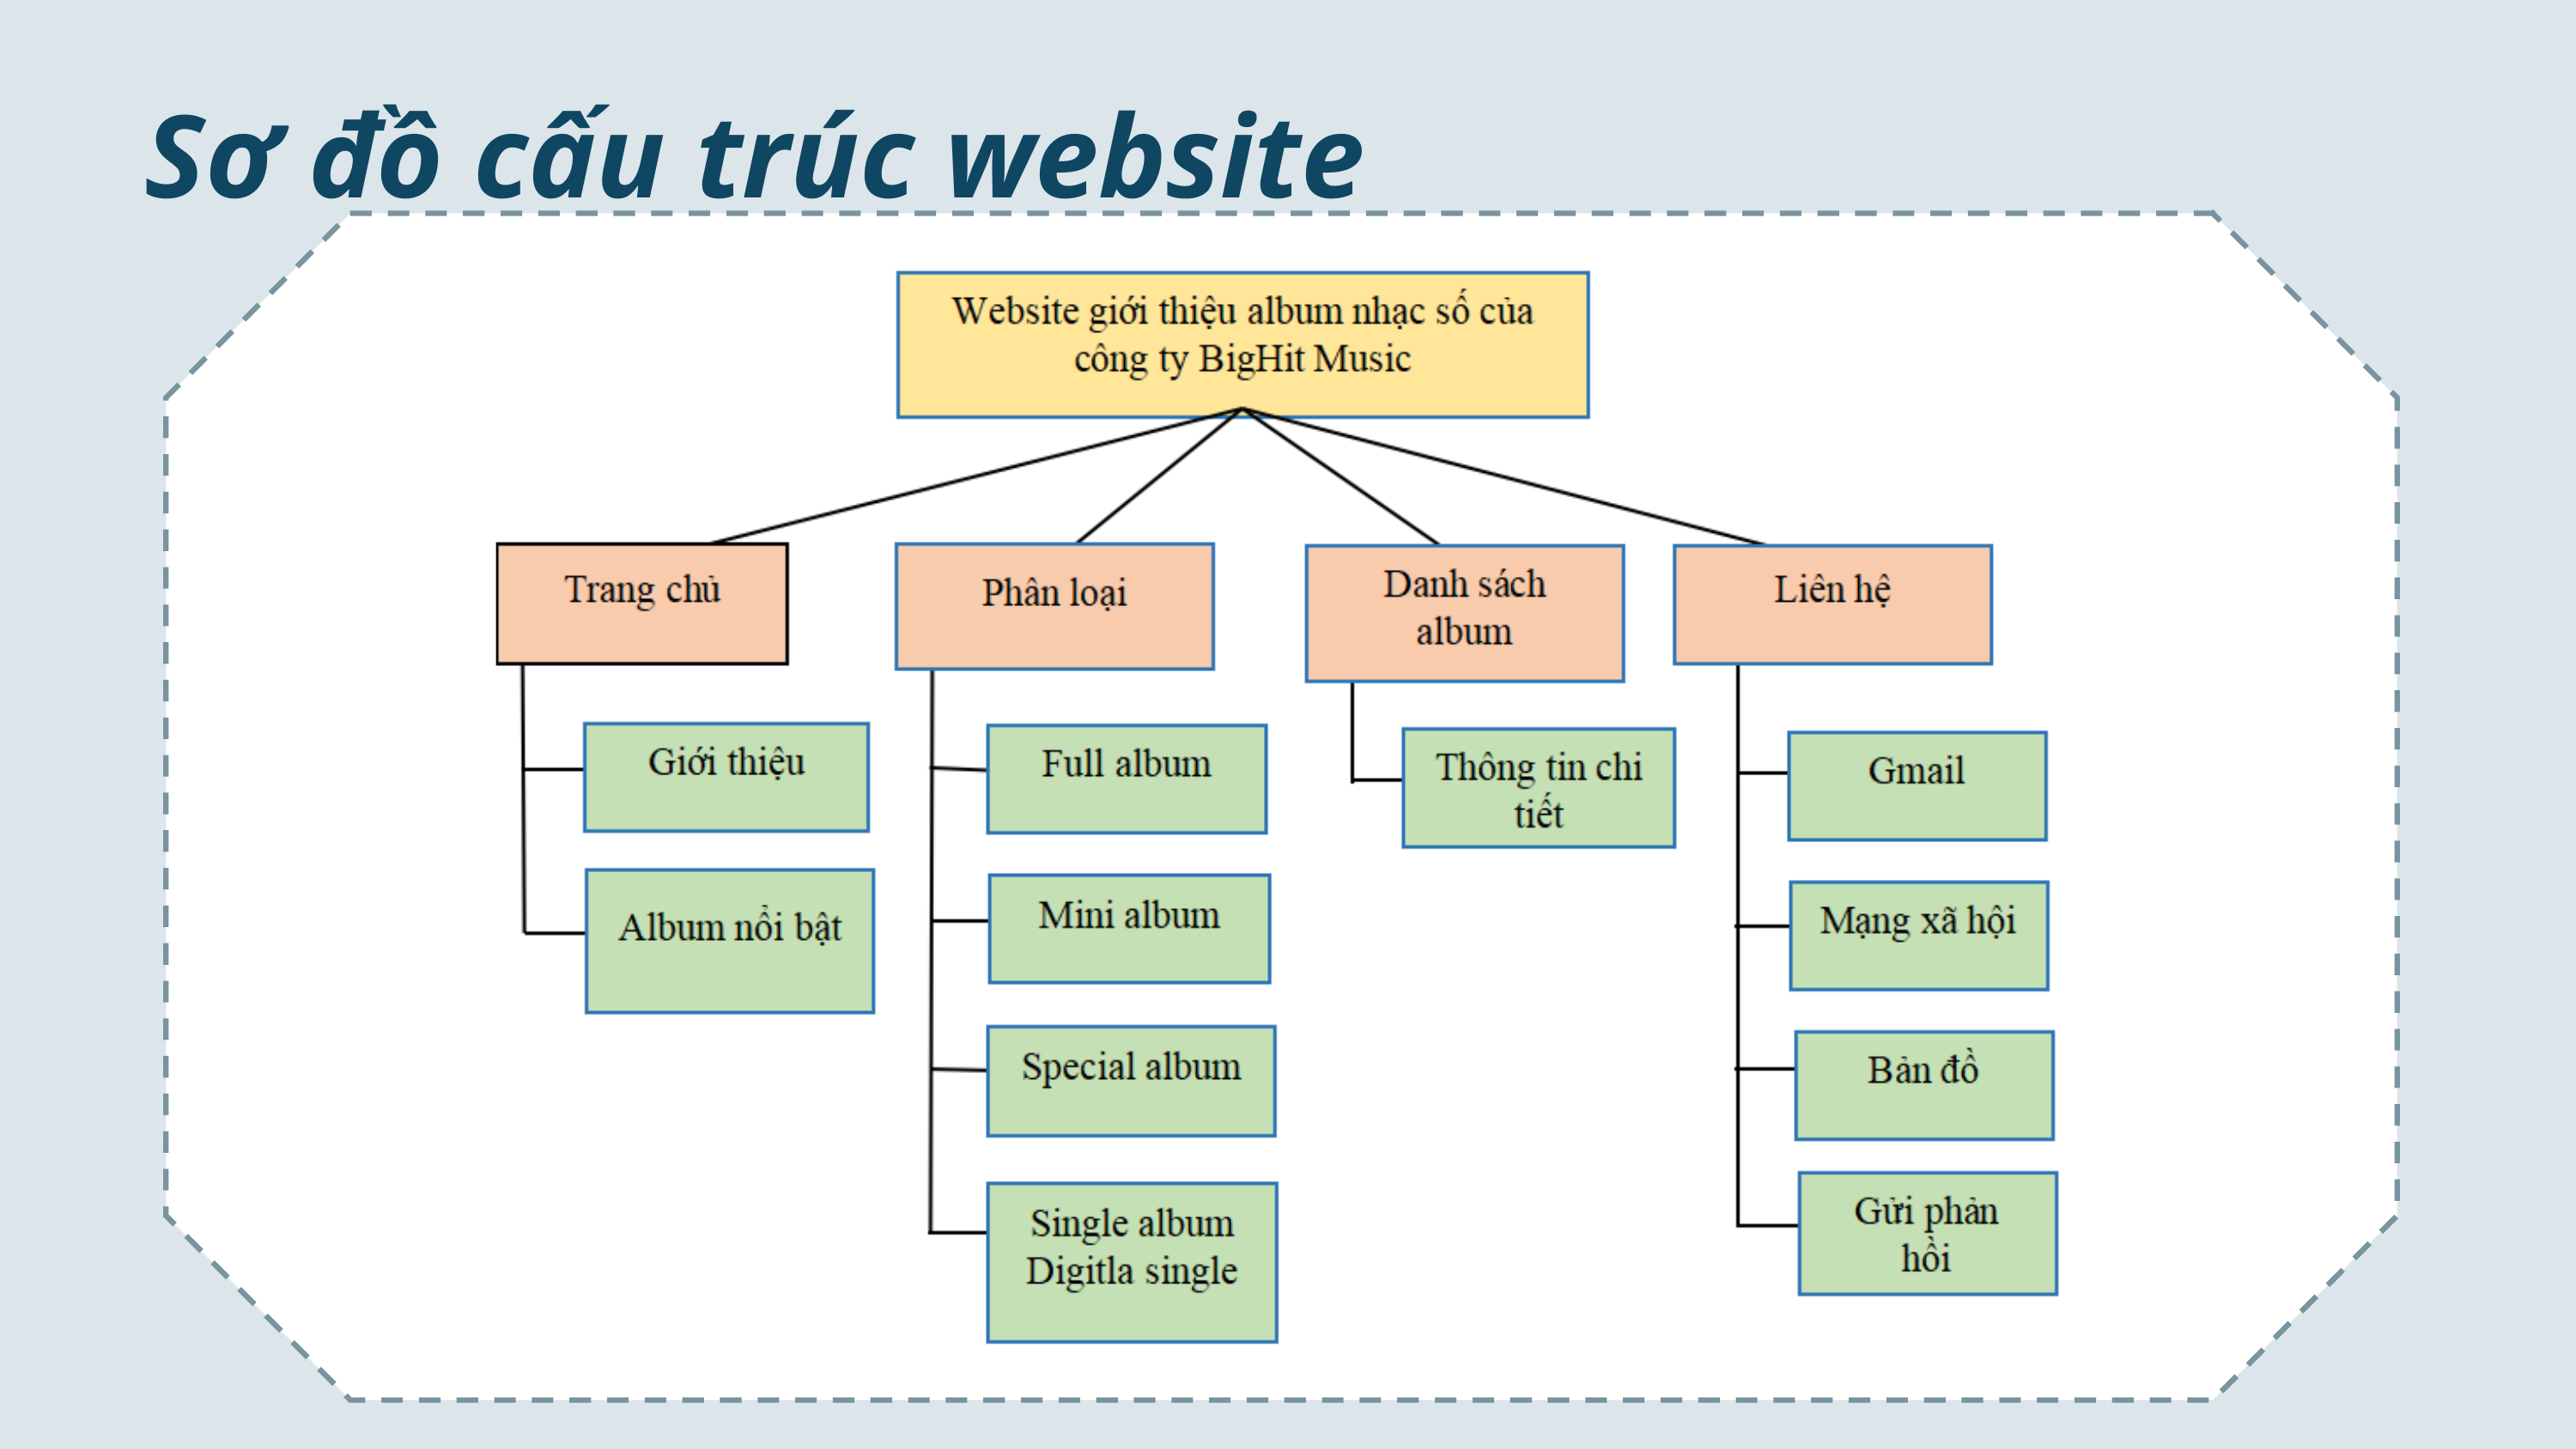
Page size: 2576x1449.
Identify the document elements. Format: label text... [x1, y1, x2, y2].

text_box Sơ đồ cấu trúc website [144, 60, 1600, 221]
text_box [166, 213, 2397, 1401]
